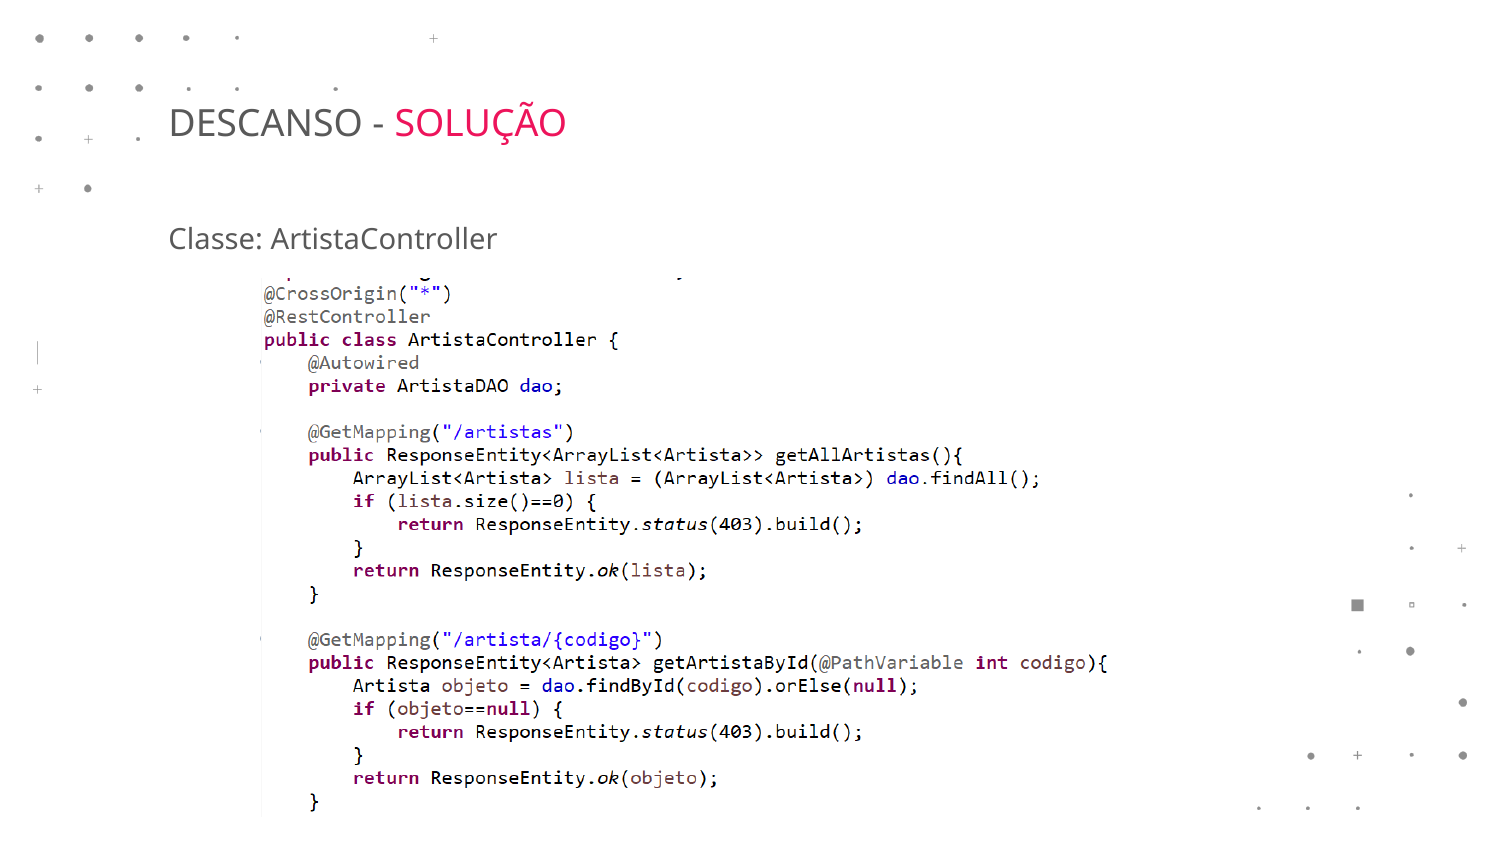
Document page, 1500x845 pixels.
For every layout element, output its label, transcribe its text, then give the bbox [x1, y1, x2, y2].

text_box DESCANSO - SOLUÇÃO [153, 91, 1273, 151]
picture [33, 34, 1467, 817]
text_box Classe: ArtistaController [153, 195, 1335, 748]
